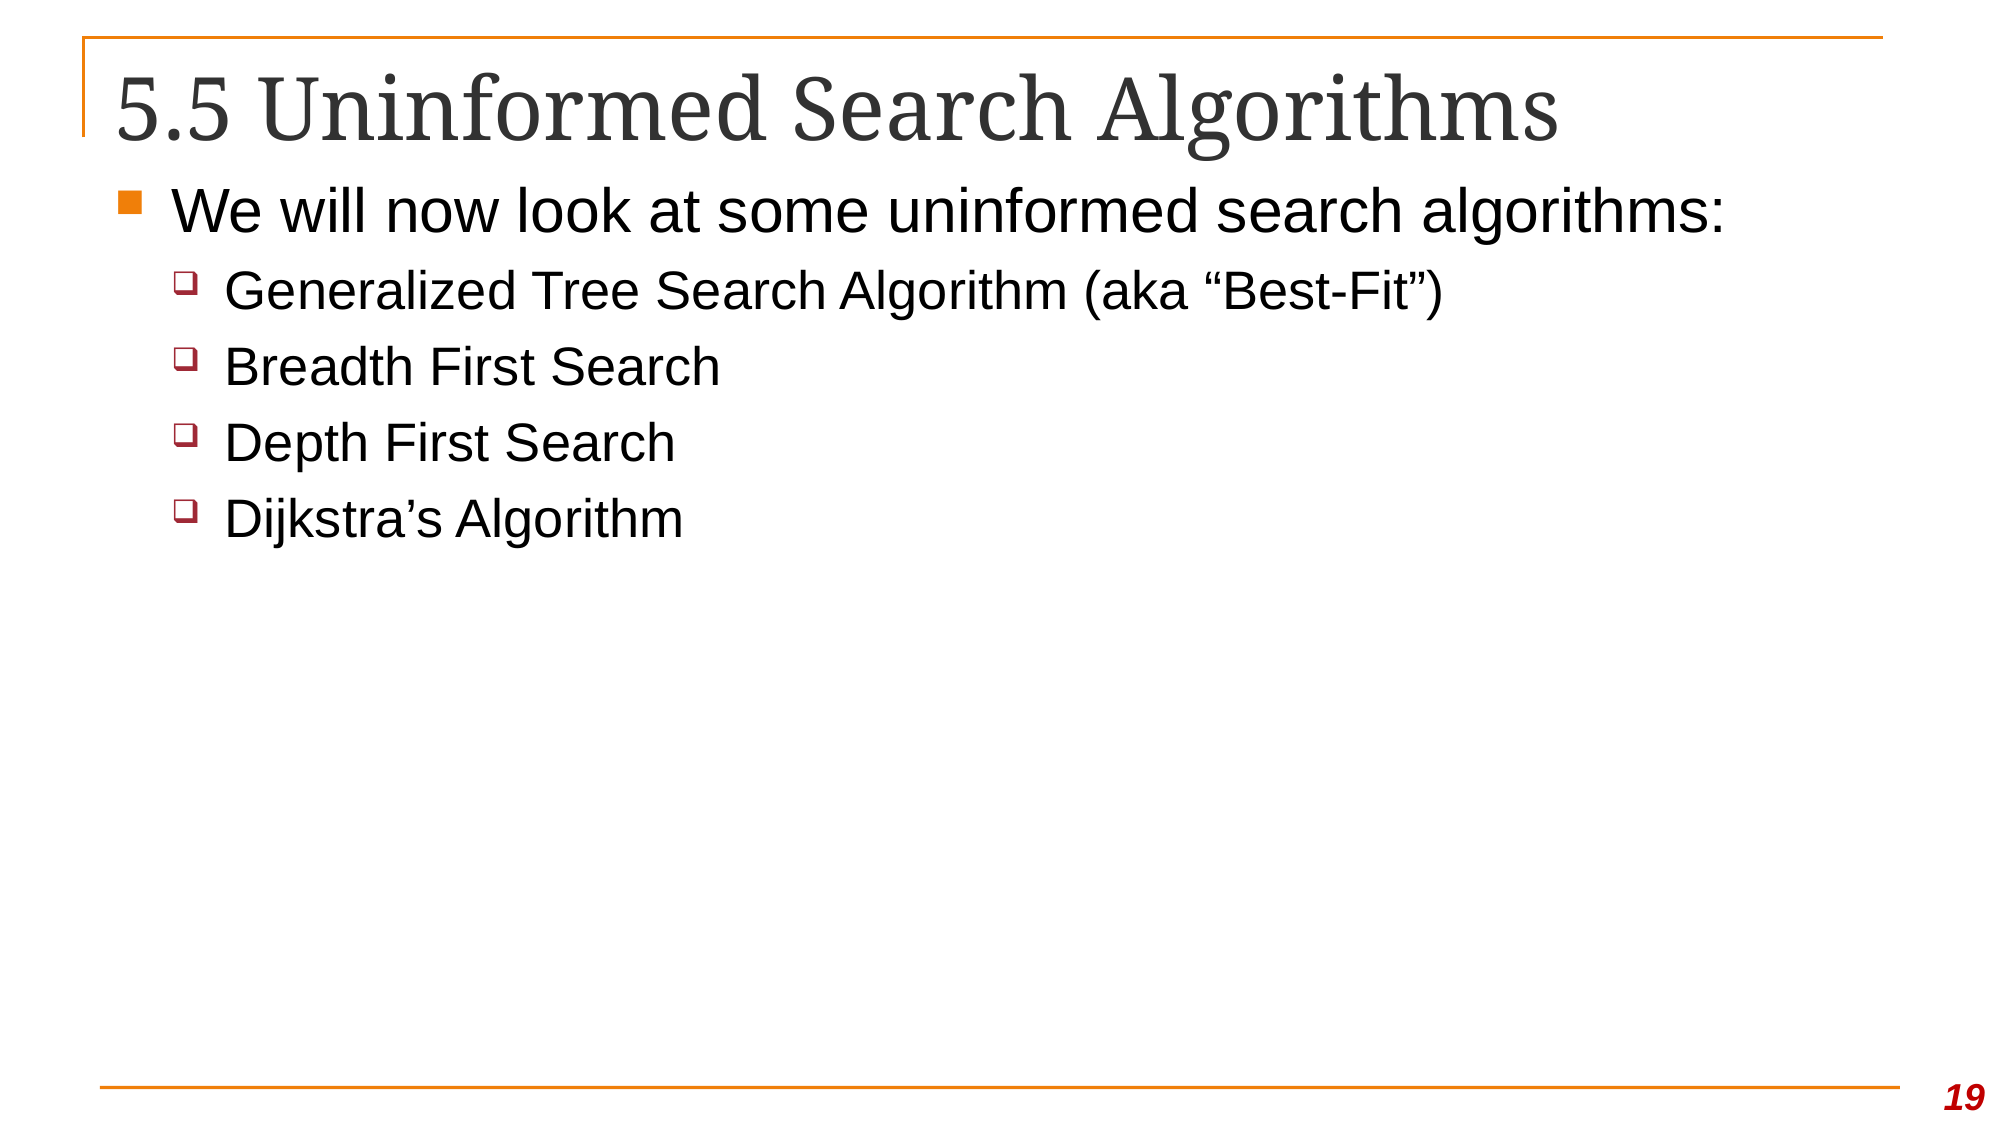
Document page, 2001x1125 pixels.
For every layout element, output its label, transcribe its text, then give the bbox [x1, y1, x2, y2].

title 5.5 Uninformed Search Algorithms [99, 45, 1900, 162]
slide_number 19 [1883, 1050, 2000, 1125]
list We will now look at some uninformed search algorithms: Generalized Tree Search Algorithm (aka “Best-Fit”) Breadth First Search Depth First Search Dijkstra’s Algorithm [99, 162, 1900, 1063]
